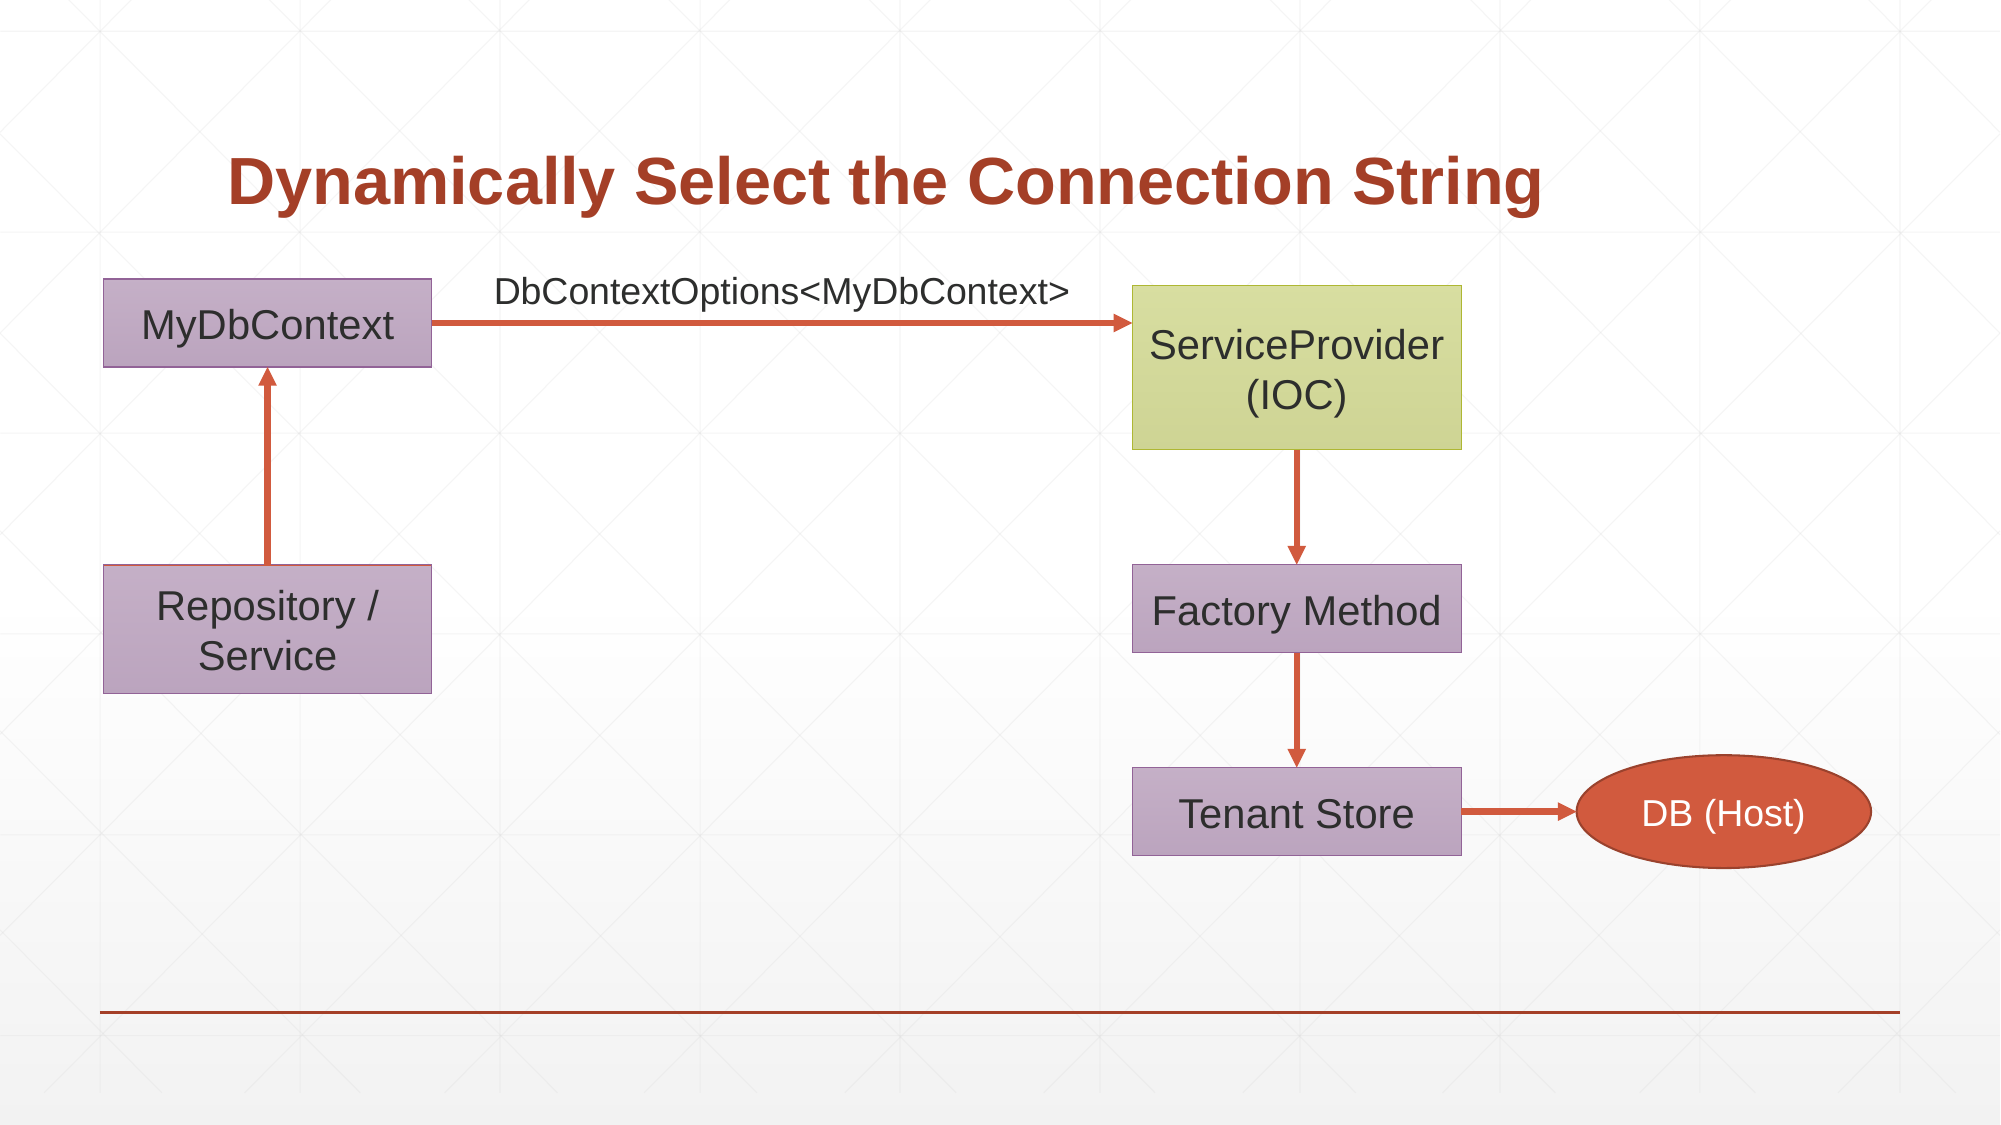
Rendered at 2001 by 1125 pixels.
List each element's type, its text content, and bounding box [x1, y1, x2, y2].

text_box MyDbContext [103, 278, 432, 368]
text_box DbContextOptions<MyDbContext> [478, 259, 1086, 320]
text_box Tenant Store [1132, 767, 1462, 856]
text_box DB (Host) [1575, 754, 1873, 870]
text_box Factory Method [1132, 564, 1462, 653]
text_box ServiceProvider (IOC) [1132, 285, 1462, 450]
text_box Repository / Service [103, 564, 432, 694]
title Dynamically Select the Connection String [212, 82, 1788, 227]
